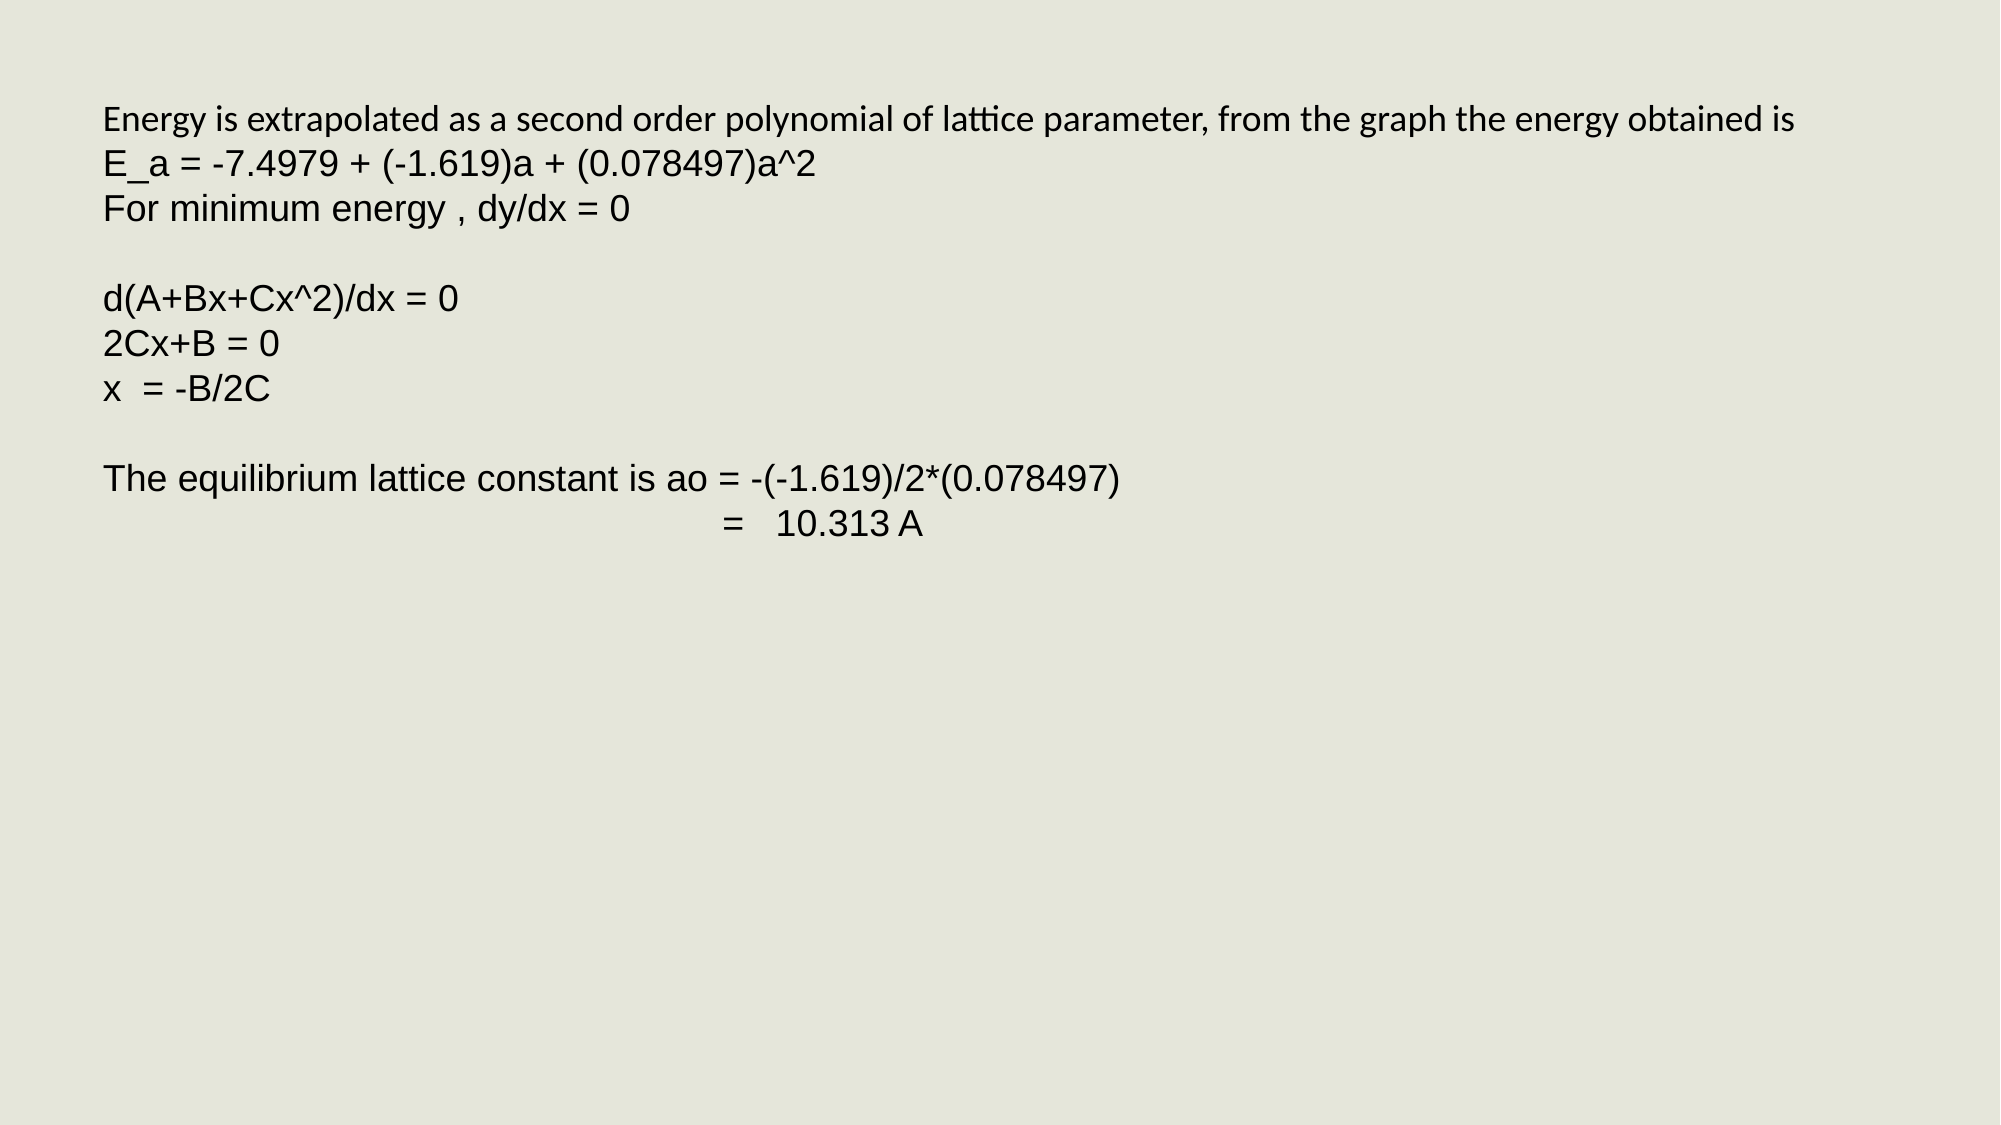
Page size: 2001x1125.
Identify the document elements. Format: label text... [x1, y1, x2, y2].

text_box Energy is extrapolated as a second order polynomial of lattice parameter, from the graph the energy obtained is E_a = -7.4979 + (-1.619)a + (0.078497)a^2 For minimum energy , dy/dx = 0 d(A+Bx+Cx^2)/dx = 0 2Cx+B = 0 x = -B/2C The equilibrium lattice constant is ao = -(-1.619)/2*(0.078497) = 10.313 A [88, 86, 1917, 687]
